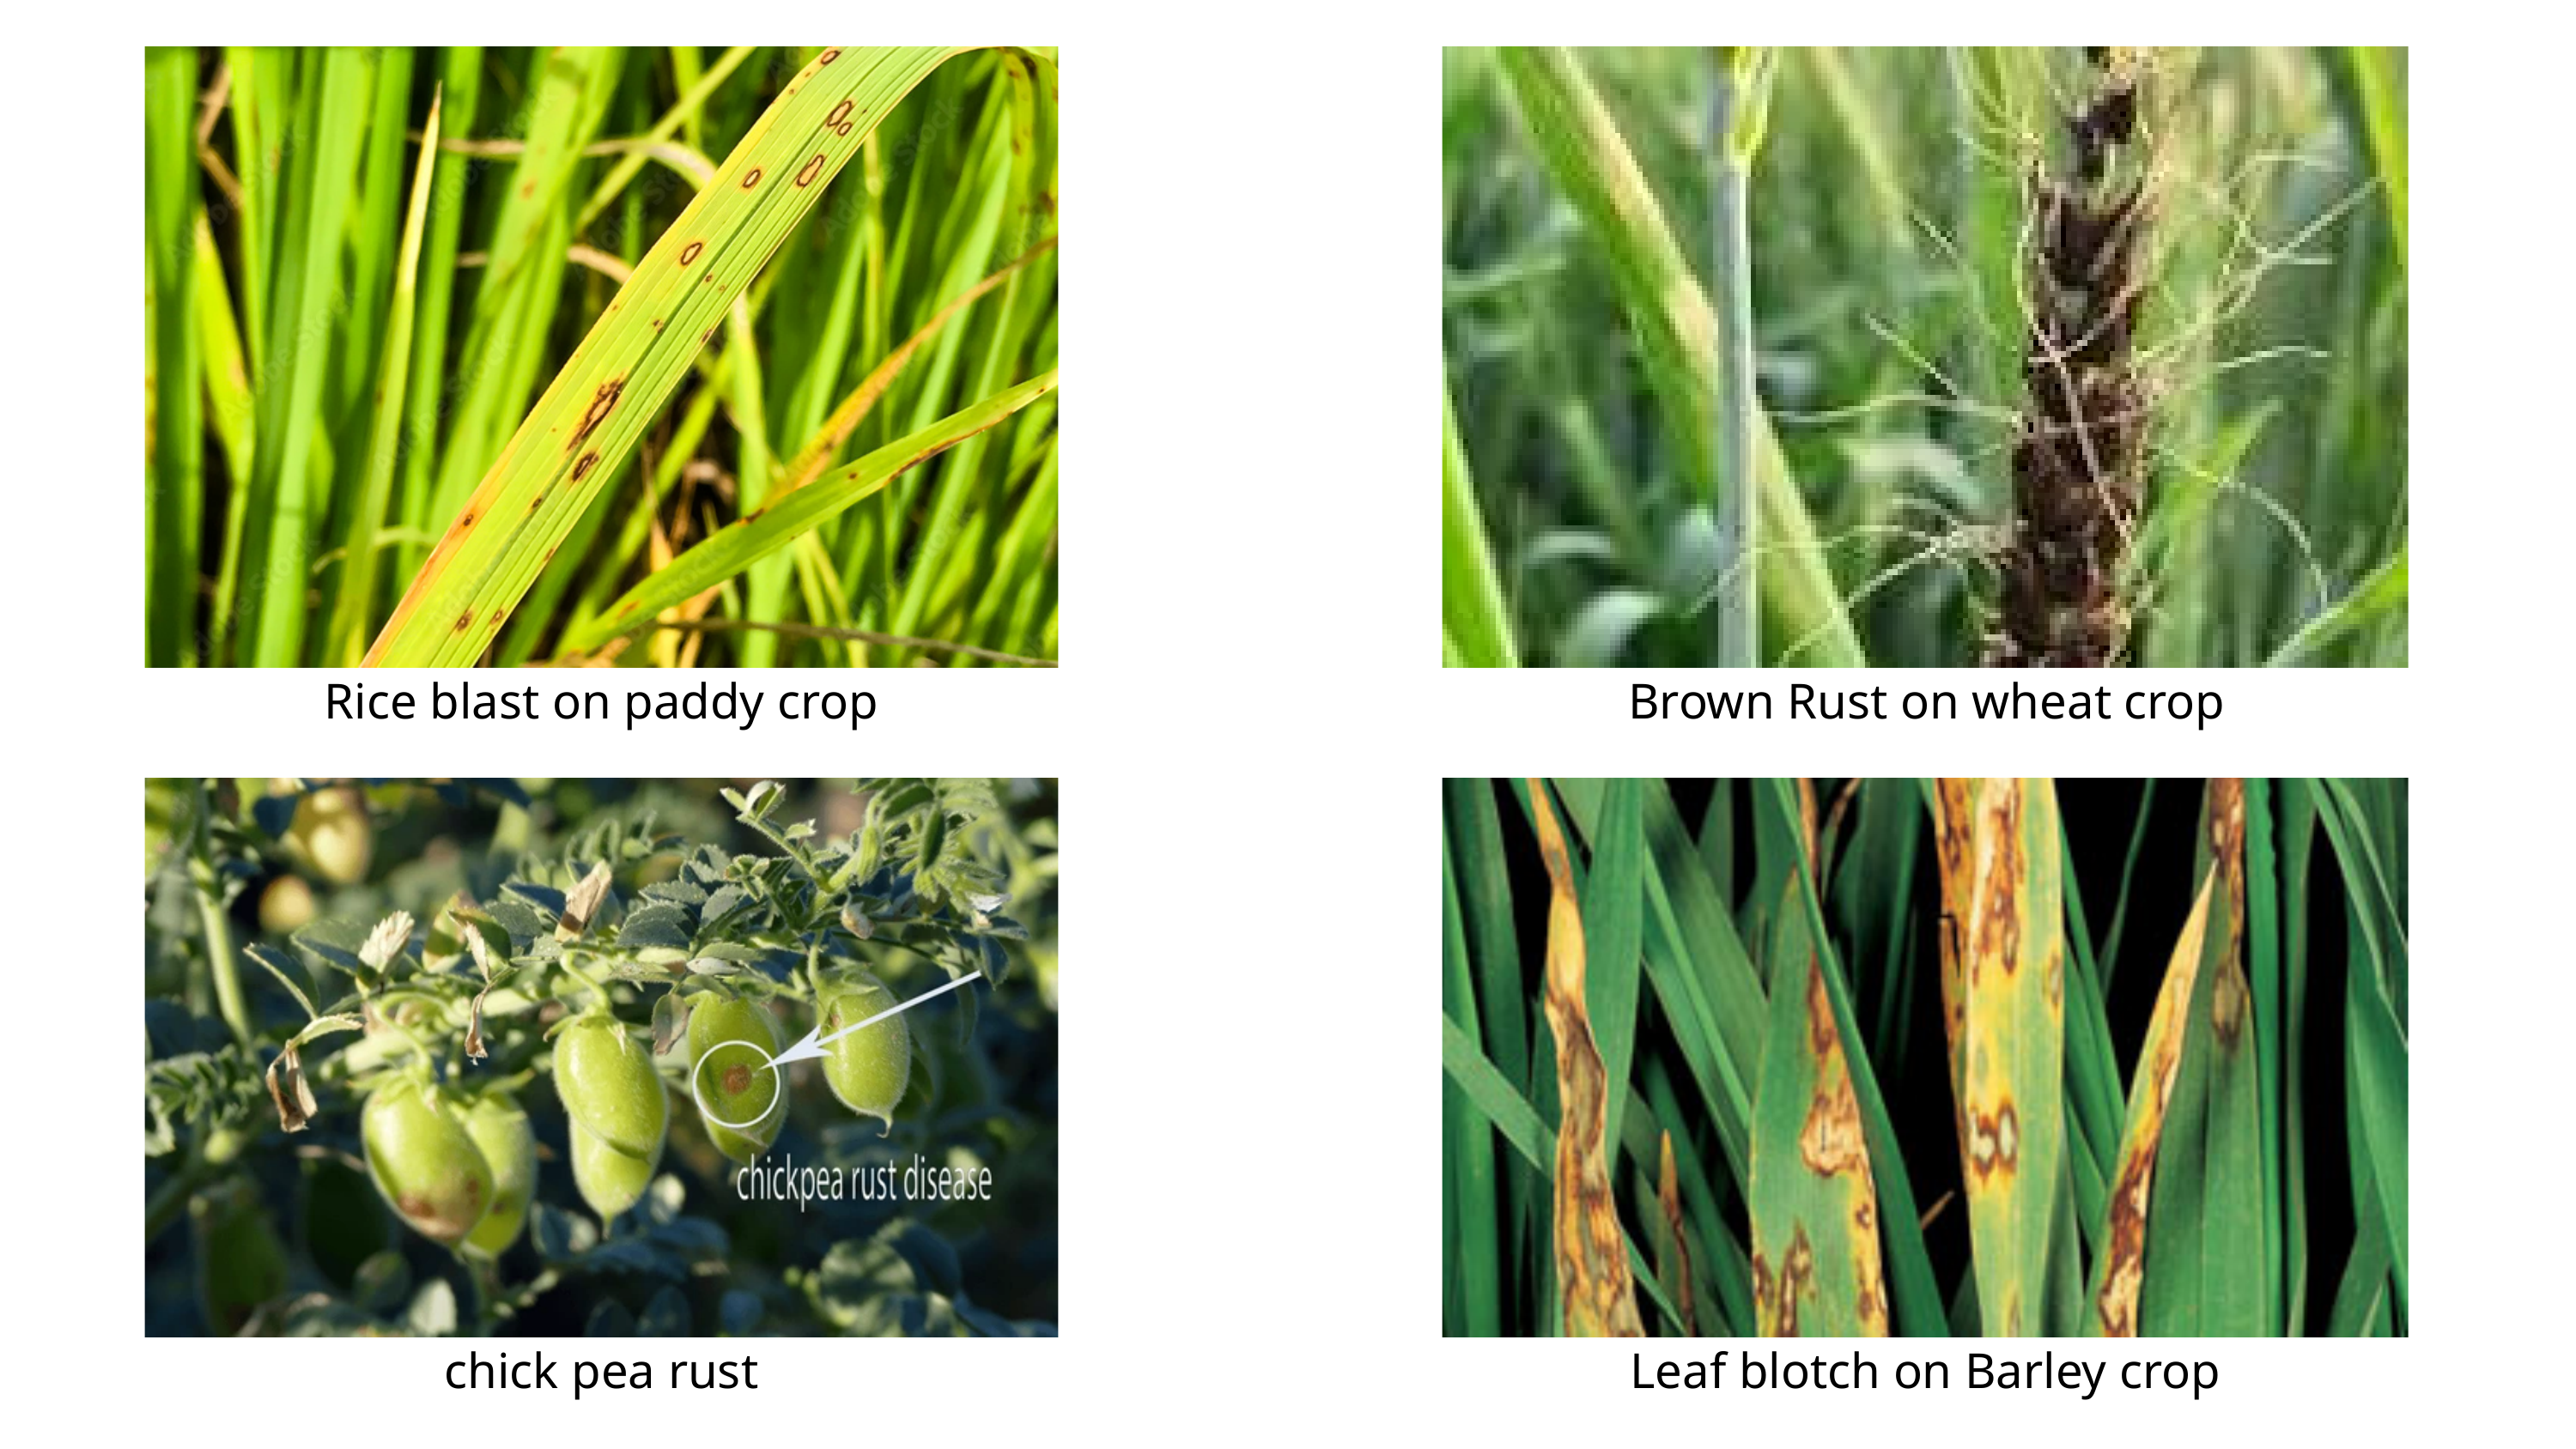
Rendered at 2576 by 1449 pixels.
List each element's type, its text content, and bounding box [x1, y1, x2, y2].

text_box chick pea rust [428, 1331, 775, 1398]
text_box Rice blast on paddy crop [181, 660, 1022, 729]
text_box Leaf blotch on Barley crop [1442, 1331, 2409, 1398]
text_box [1442, 46, 2409, 668]
text_box [144, 46, 1059, 668]
text_box [144, 778, 1059, 1337]
text_box Brown Rust on wheat crop [1445, 660, 2409, 729]
text_box [1442, 778, 2409, 1331]
